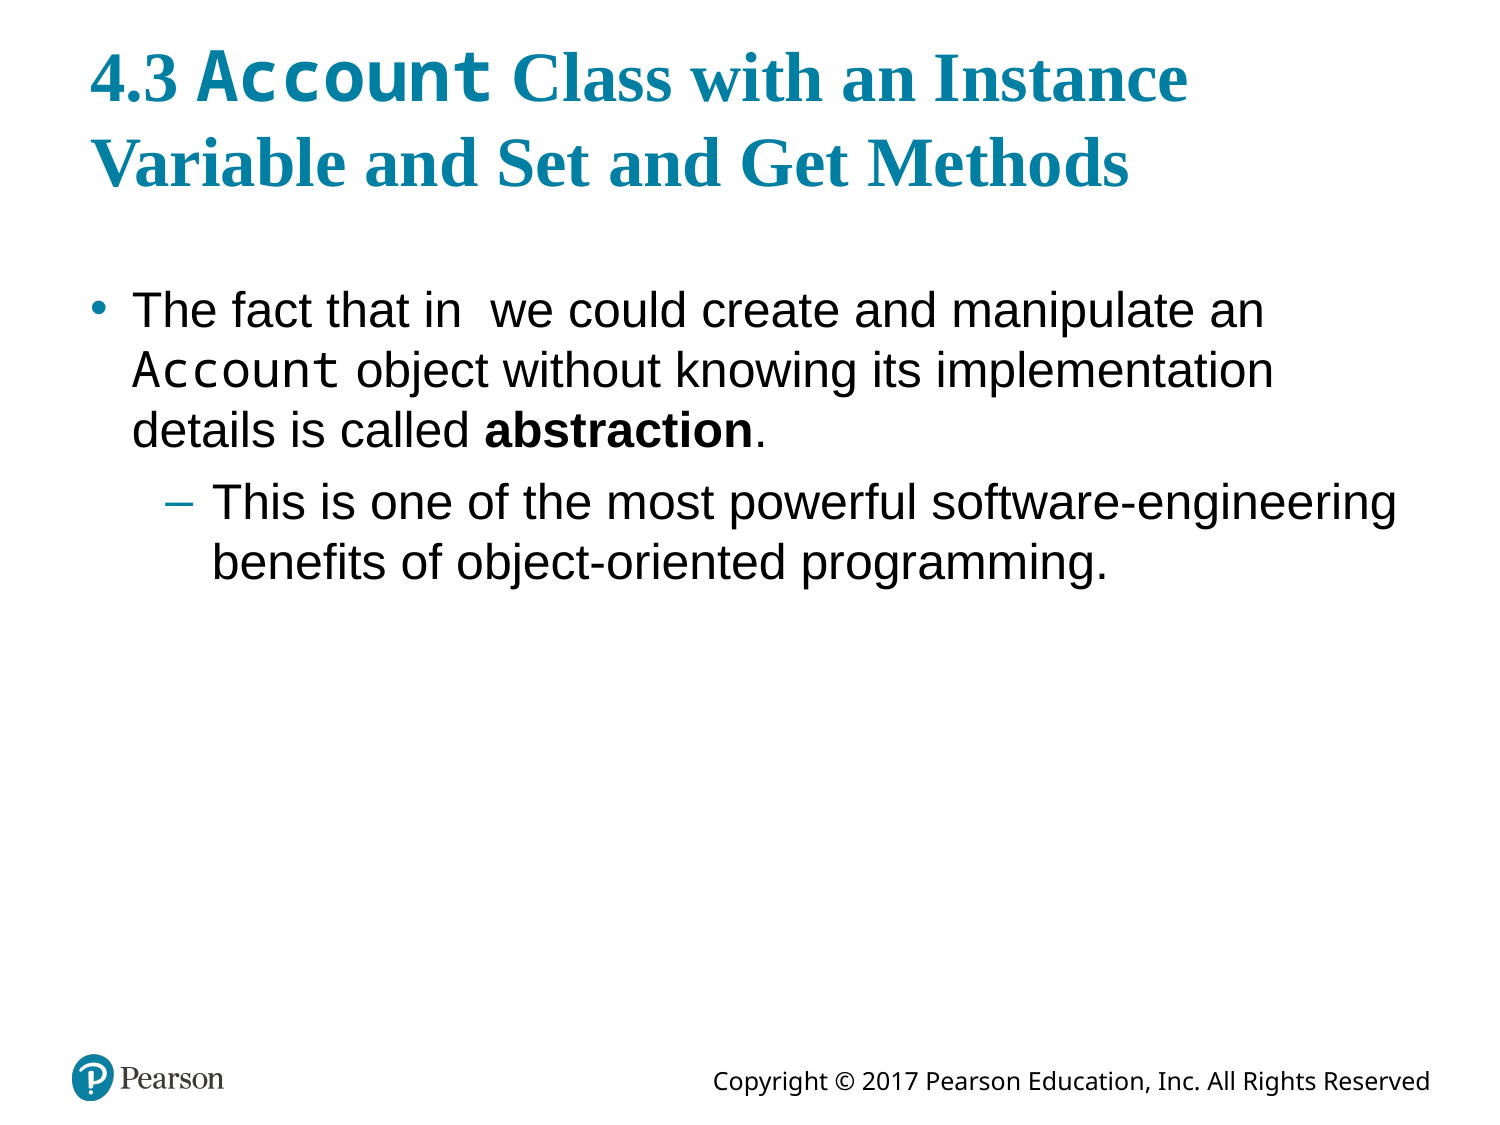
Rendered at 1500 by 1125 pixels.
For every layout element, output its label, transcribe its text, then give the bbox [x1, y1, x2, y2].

picture [98, 1054, 224, 1101]
picture [80, 1063, 106, 1088]
list The fact that in we could create and manipulate an Account object without knowing its implementation details is called abstraction. This is one of the most powerful software-engineering benefits of object-oriented programming. [75, 262, 1425, 1005]
picture [72, 1054, 88, 1070]
picture [72, 1087, 83, 1101]
title 4.3 Account Class with an Instance Variable and Set and Get Methods [75, 35, 1425, 216]
